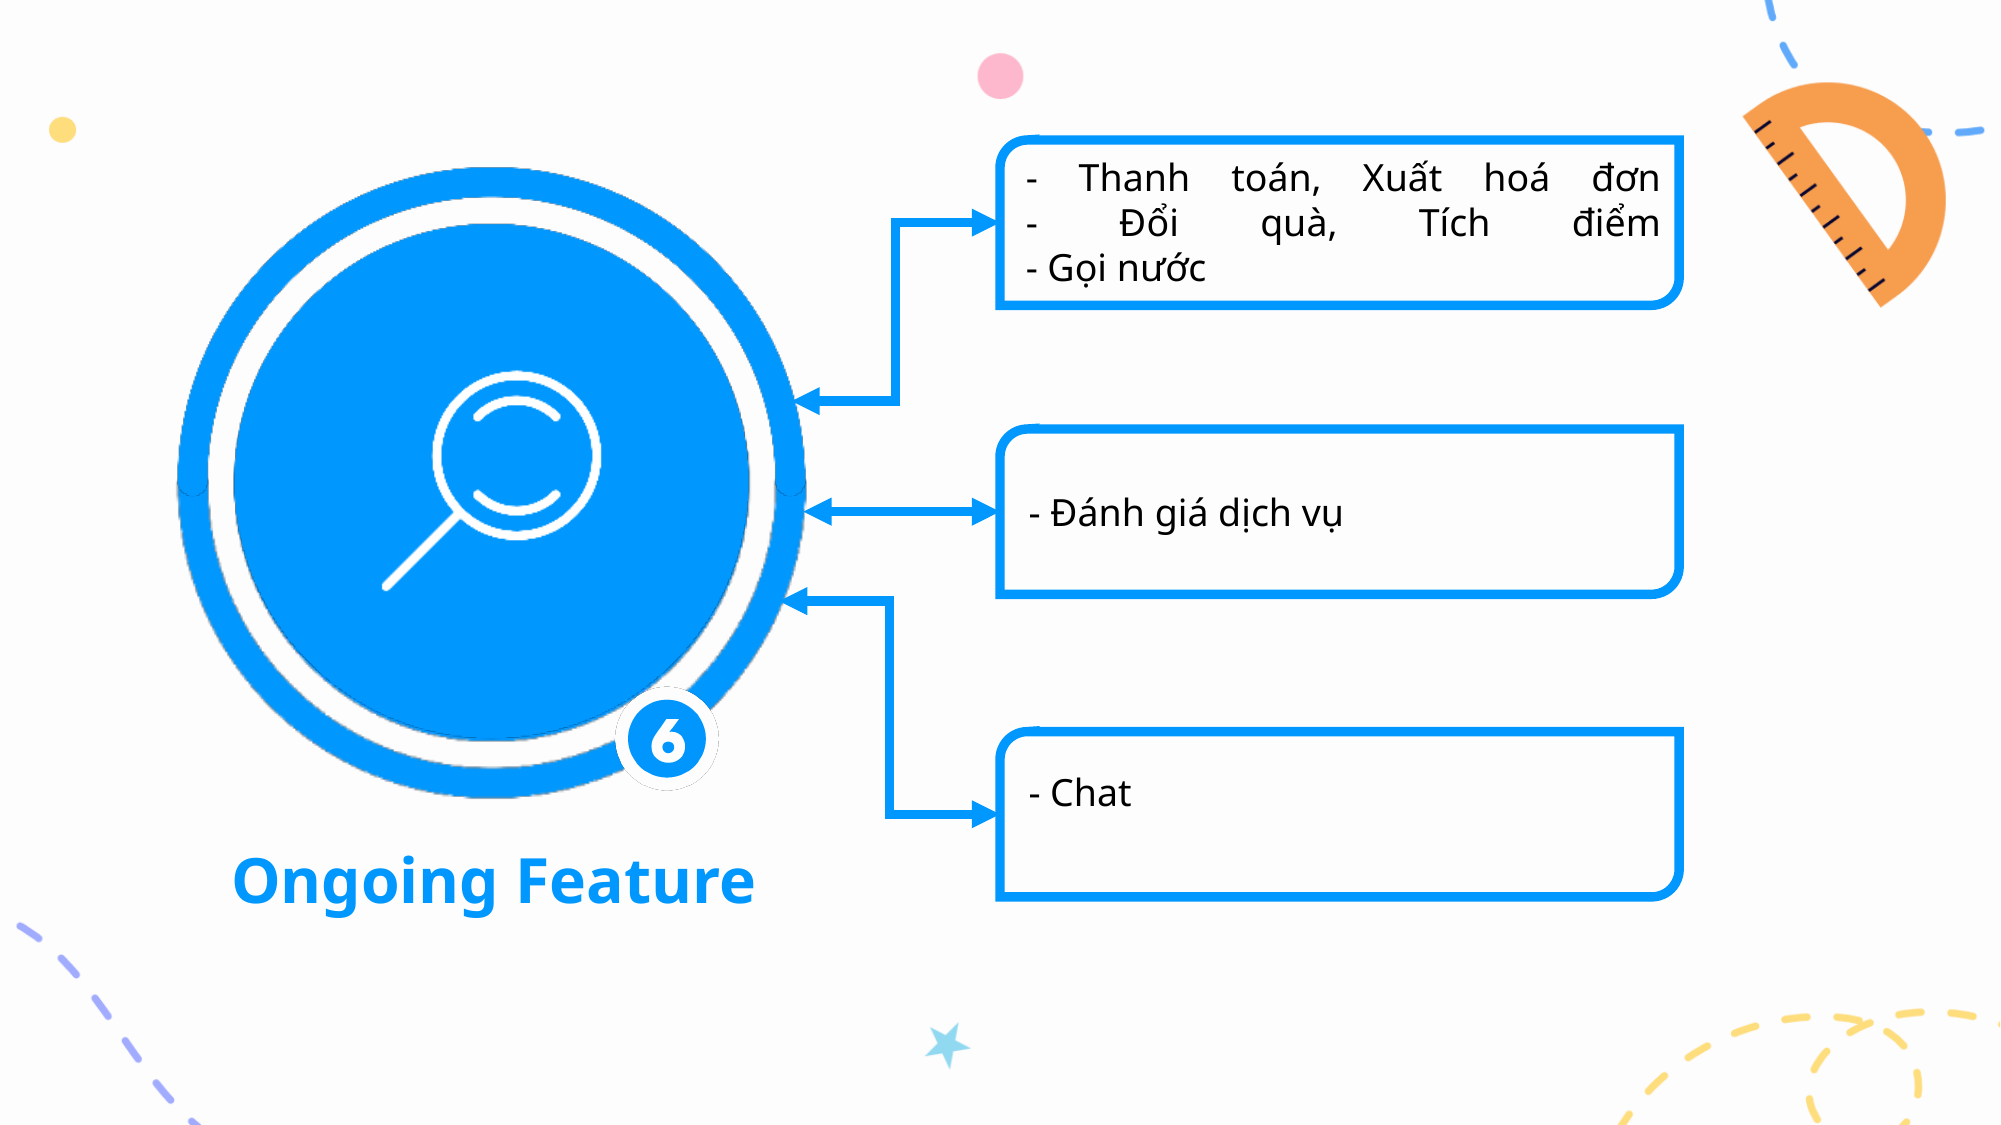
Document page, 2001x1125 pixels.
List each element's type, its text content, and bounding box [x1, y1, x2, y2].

text_box [998, 729, 1681, 899]
text_box Ongoing Feature [148, 885, 840, 994]
text_box - Đánh giá dịch vụ [1013, 481, 1659, 542]
text_box [998, 138, 1681, 307]
text_box - Thanh toán, Xuất hoá đơn - Đổi quà, Tích điểm - Gọi nước [1011, 146, 1677, 297]
text_box [1001, 427, 1681, 596]
picture [0, 0, 2001, 1125]
text_box - Chat [1013, 761, 1666, 821]
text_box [778, 222, 1001, 815]
